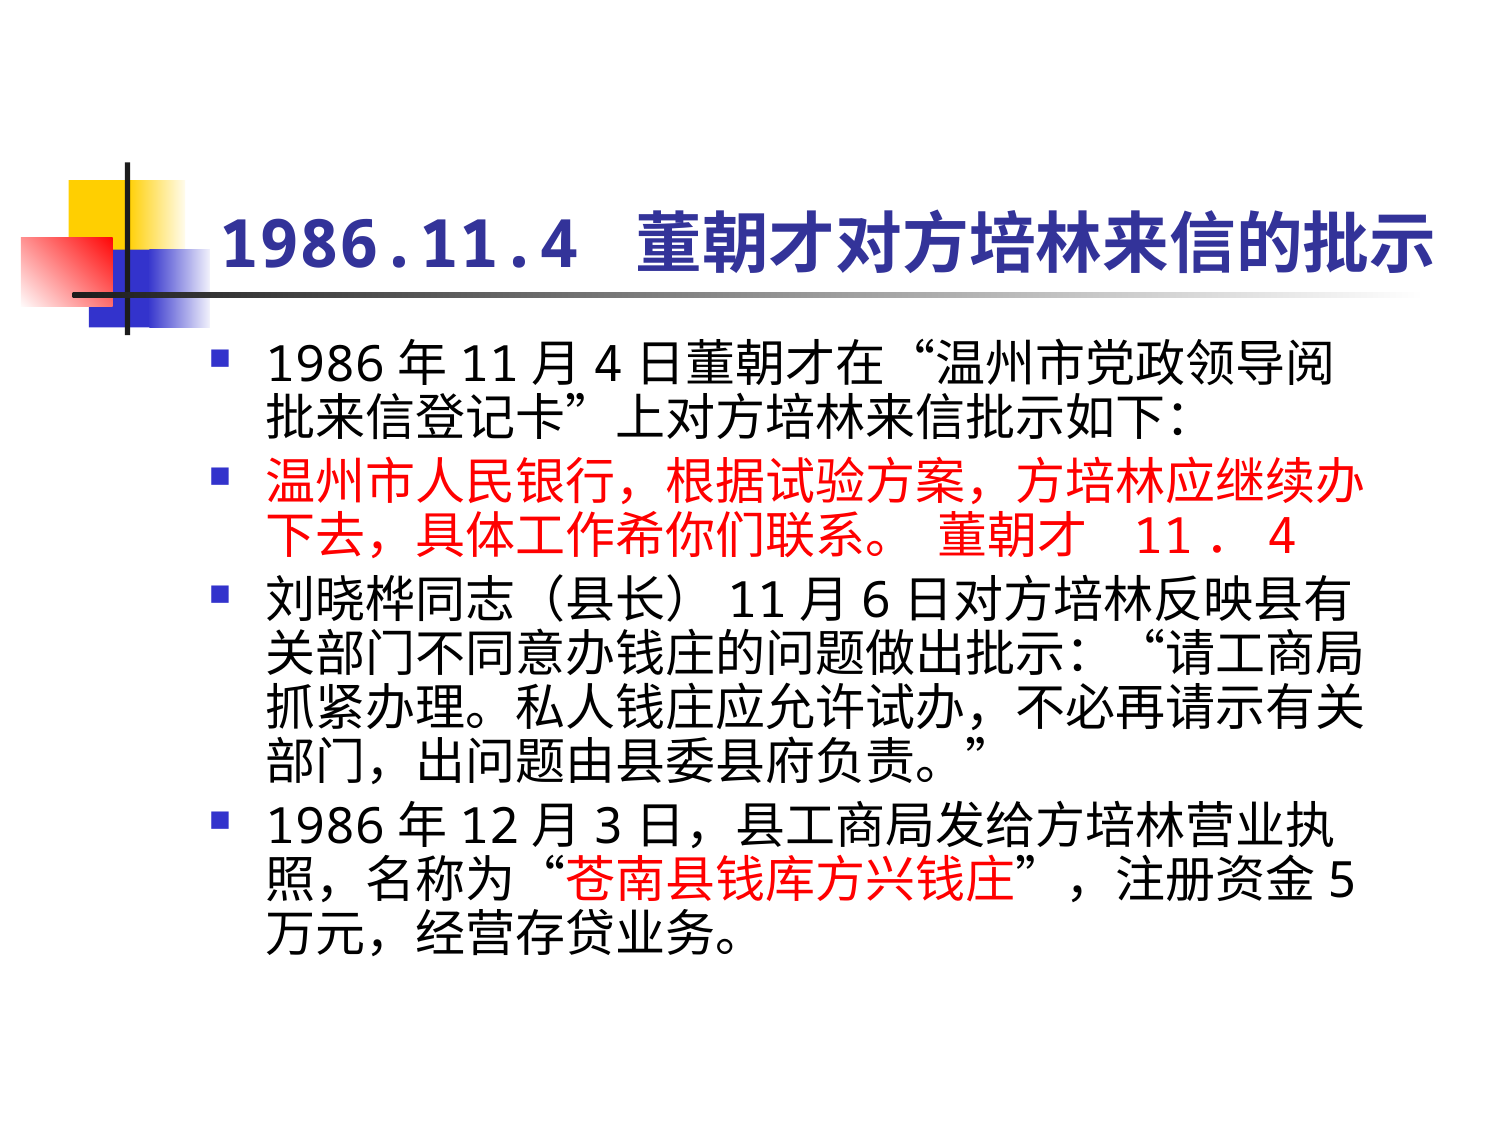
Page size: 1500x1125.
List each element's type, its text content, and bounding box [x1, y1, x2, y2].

title 1986.11.4 董朝才对方培林来信的批示 [188, 101, 1468, 289]
list 1986年11月4日董朝才在“温州市党政领导阅批来信登记卡”上对方培林来信批示如下： 温州市人民银行，根据试验方案，方培林应继续办下去，具体工作希你们联系。 董朝才 11．4 刘晓桦同志（县长）11月6日对方培林反映县有关部门不同意办钱庄的问题做出批示：“请工商局抓紧办理。私人钱庄应允许试办，不必再请示有关部门，出问题由县委县府负责。” 1986年12月3日，县工商局发给方培林营业执照，名称为“苍南县钱库方兴钱庄”，注册资金5万元，经营存贷业务。 [193, 330, 1388, 1036]
